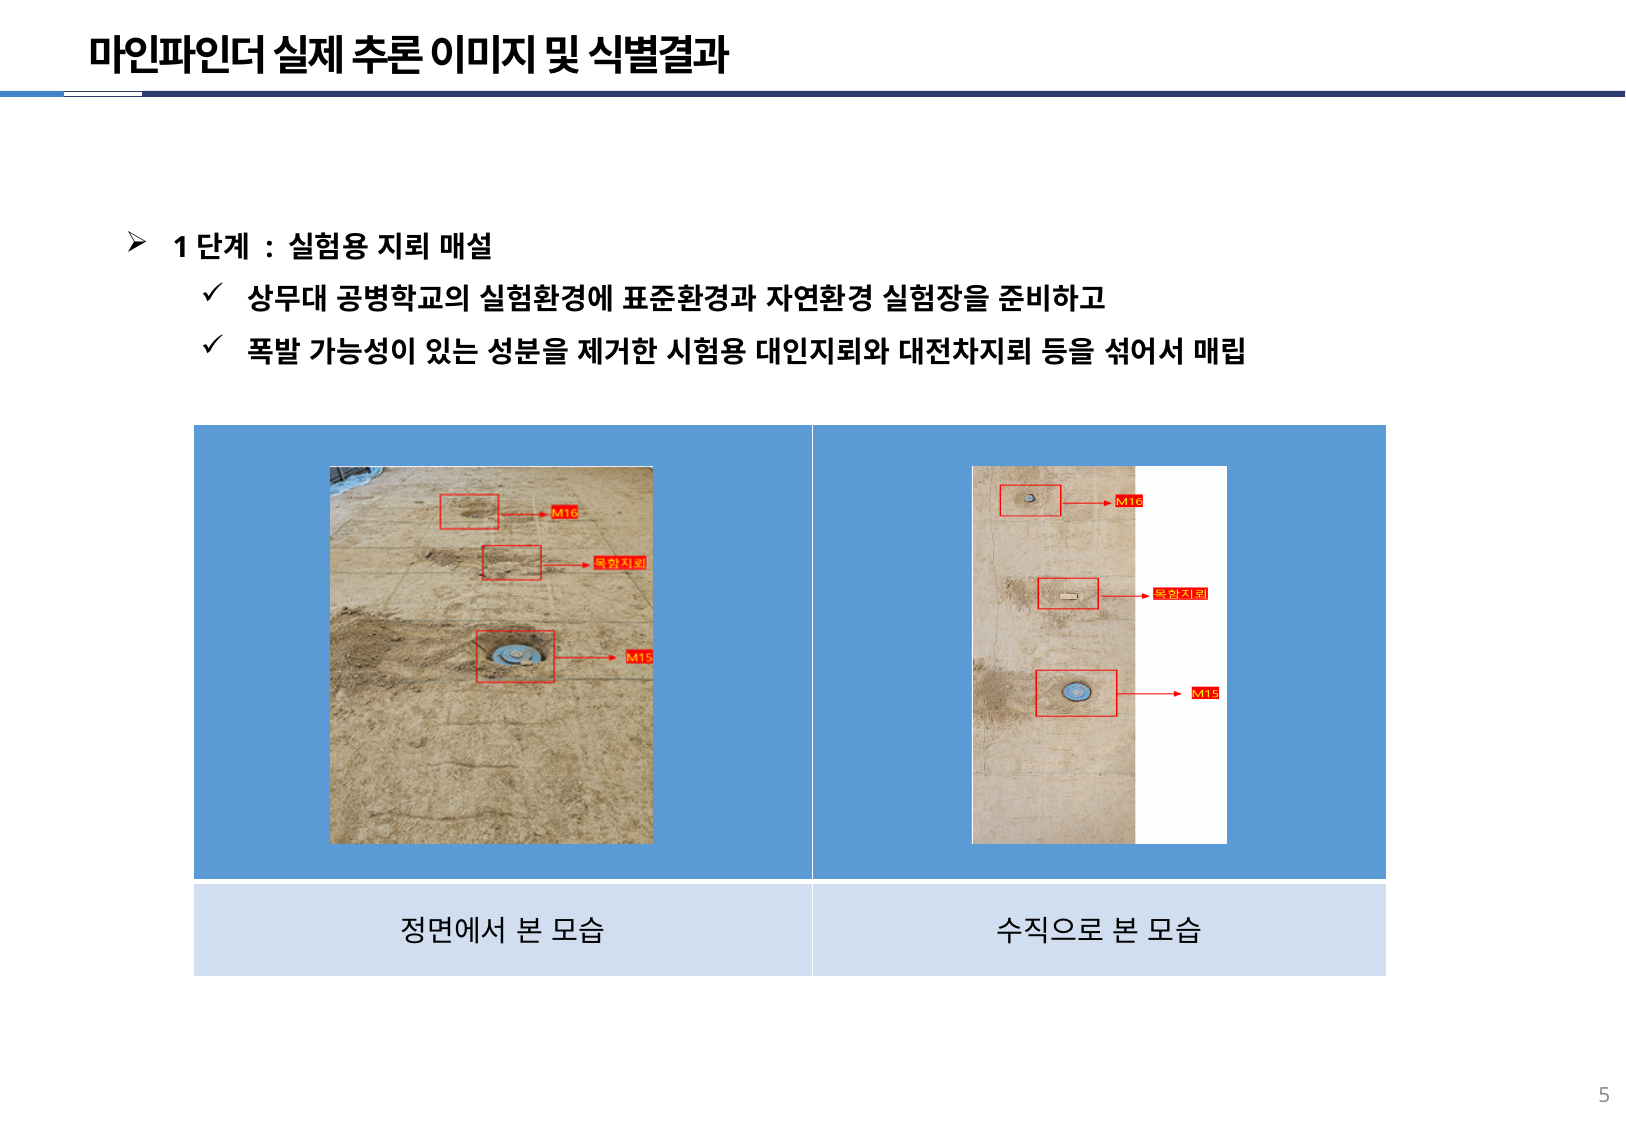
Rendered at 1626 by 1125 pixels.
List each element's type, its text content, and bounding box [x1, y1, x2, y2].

list 마인파인더 실제 추론 이미지 및 식별결과 [73, 21, 1164, 87]
table_cell 수직으로 본 모습 [813, 884, 1386, 976]
picture [971, 466, 1227, 844]
table_header [813, 425, 1386, 879]
text_box 1단계 : 실험용 지뢰 매설 상무대 공병학교의 실험환경에 표준환경과 자연환경 실험장을 준비하고 폭발 가능성이 있는 성분을 제거한 시험용 대인지뢰와 대전차지뢰 등을 섞어서 매립 [110, 203, 1483, 376]
table_cell 정면에서 본 모습 [194, 884, 812, 976]
picture [330, 466, 653, 844]
table_header [194, 425, 812, 879]
slide_number 6 [1547, 1072, 1625, 1118]
